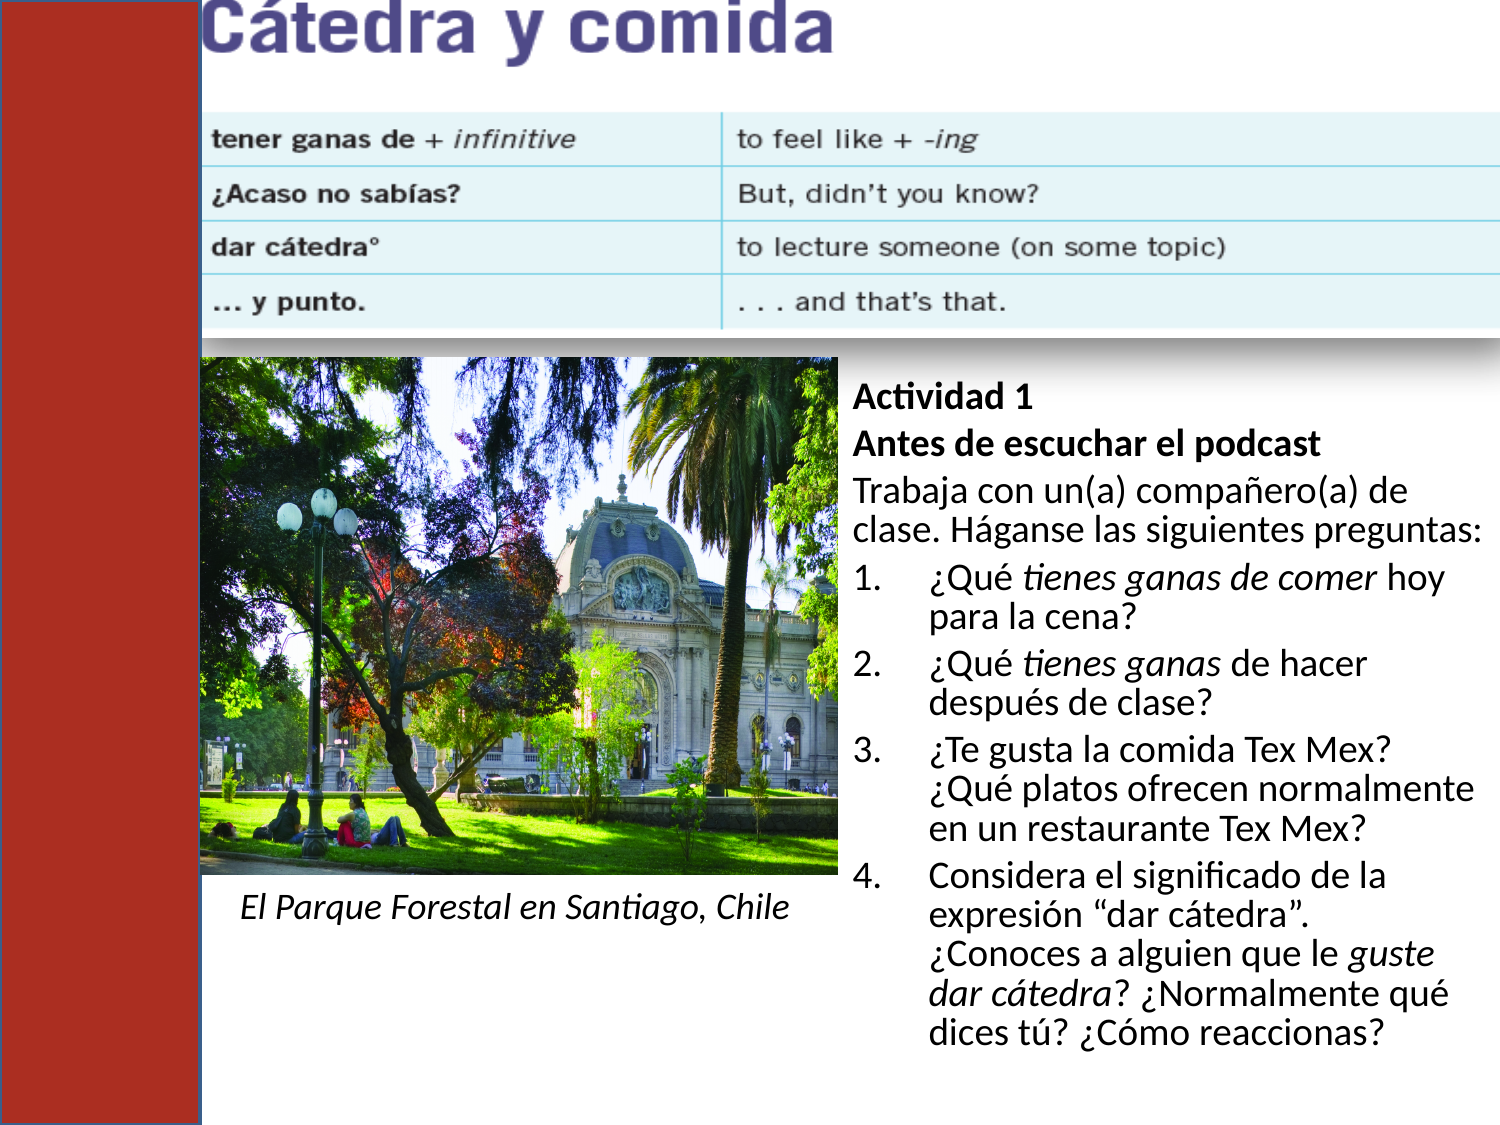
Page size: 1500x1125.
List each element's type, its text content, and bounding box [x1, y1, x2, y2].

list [199, 357, 838, 876]
list Actividad 1 Antes de escuchar el podcast Trabaja con un(a) compañero(a) de clase. Háganse las siguientes preguntas: ¿Qué tienes ganas de comer hoy para la cena? ¿Qué tienes ganas de hacer después de clase? ¿Te gusta la comida Tex Mex? ¿Qué platos ofrecen normalmente en un restaurante Tex Mex? Considera el significado de la expresión “dar cátedra”. ¿Conoces a alguien que le guste dar cátedra? ¿Normalmente qué dices tú? ¿Cómo reaccionas? [837, 387, 1500, 1125]
text_box El Parque Forestal en Santiago, Chile [224, 883, 838, 935]
picture [174, 0, 1500, 338]
text_box [0, 0, 202, 1125]
